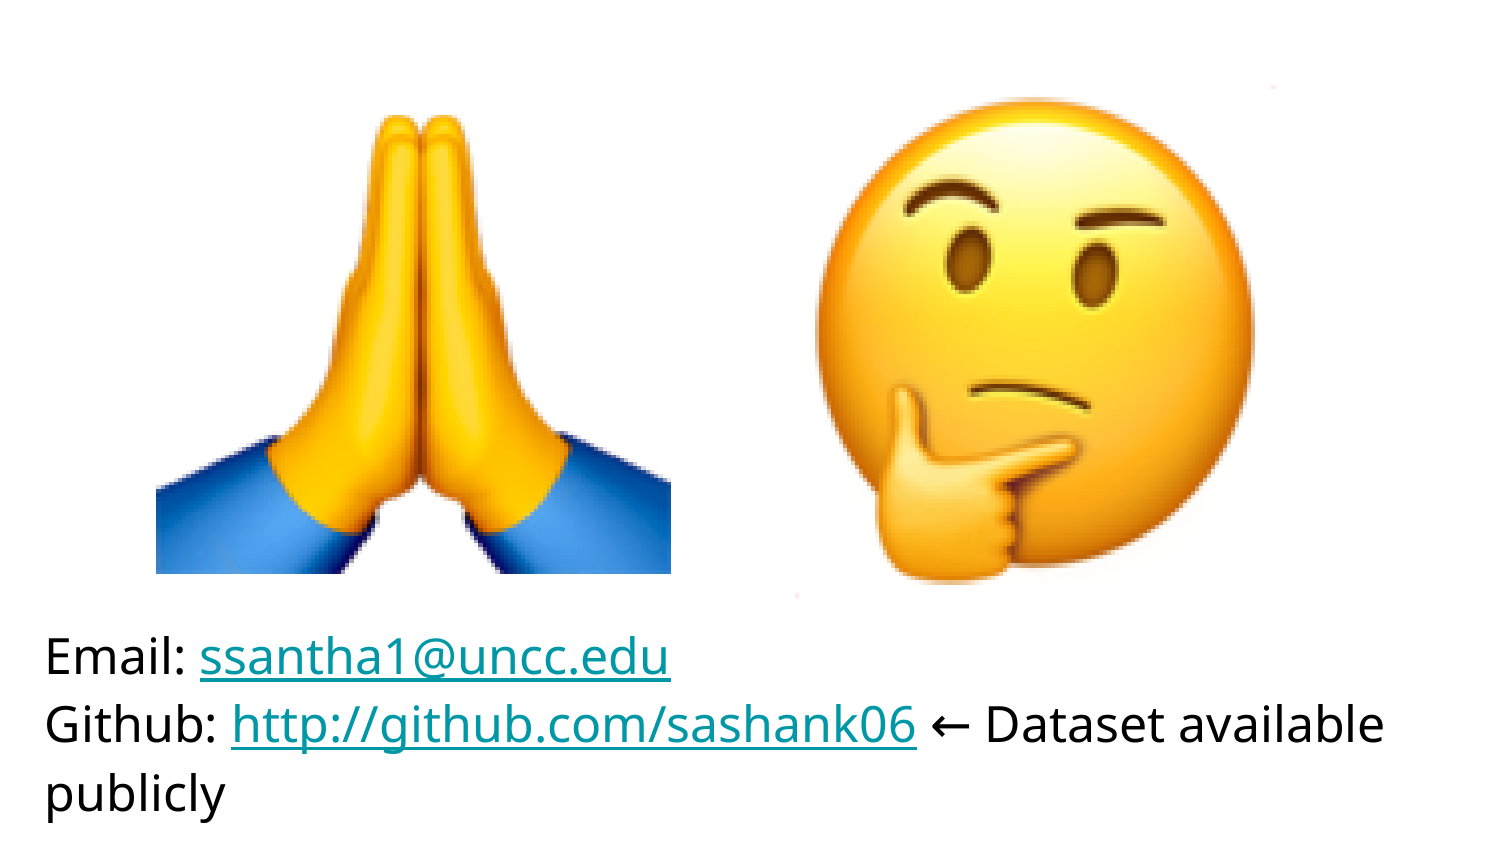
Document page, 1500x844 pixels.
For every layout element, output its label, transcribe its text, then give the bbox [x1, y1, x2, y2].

text_box Email: ssantha1@uncc.edu Github: http://github.com/sashank06 ← Dataset available publicly [29, 609, 1500, 750]
picture [795, 85, 1276, 599]
picture [144, 115, 689, 599]
